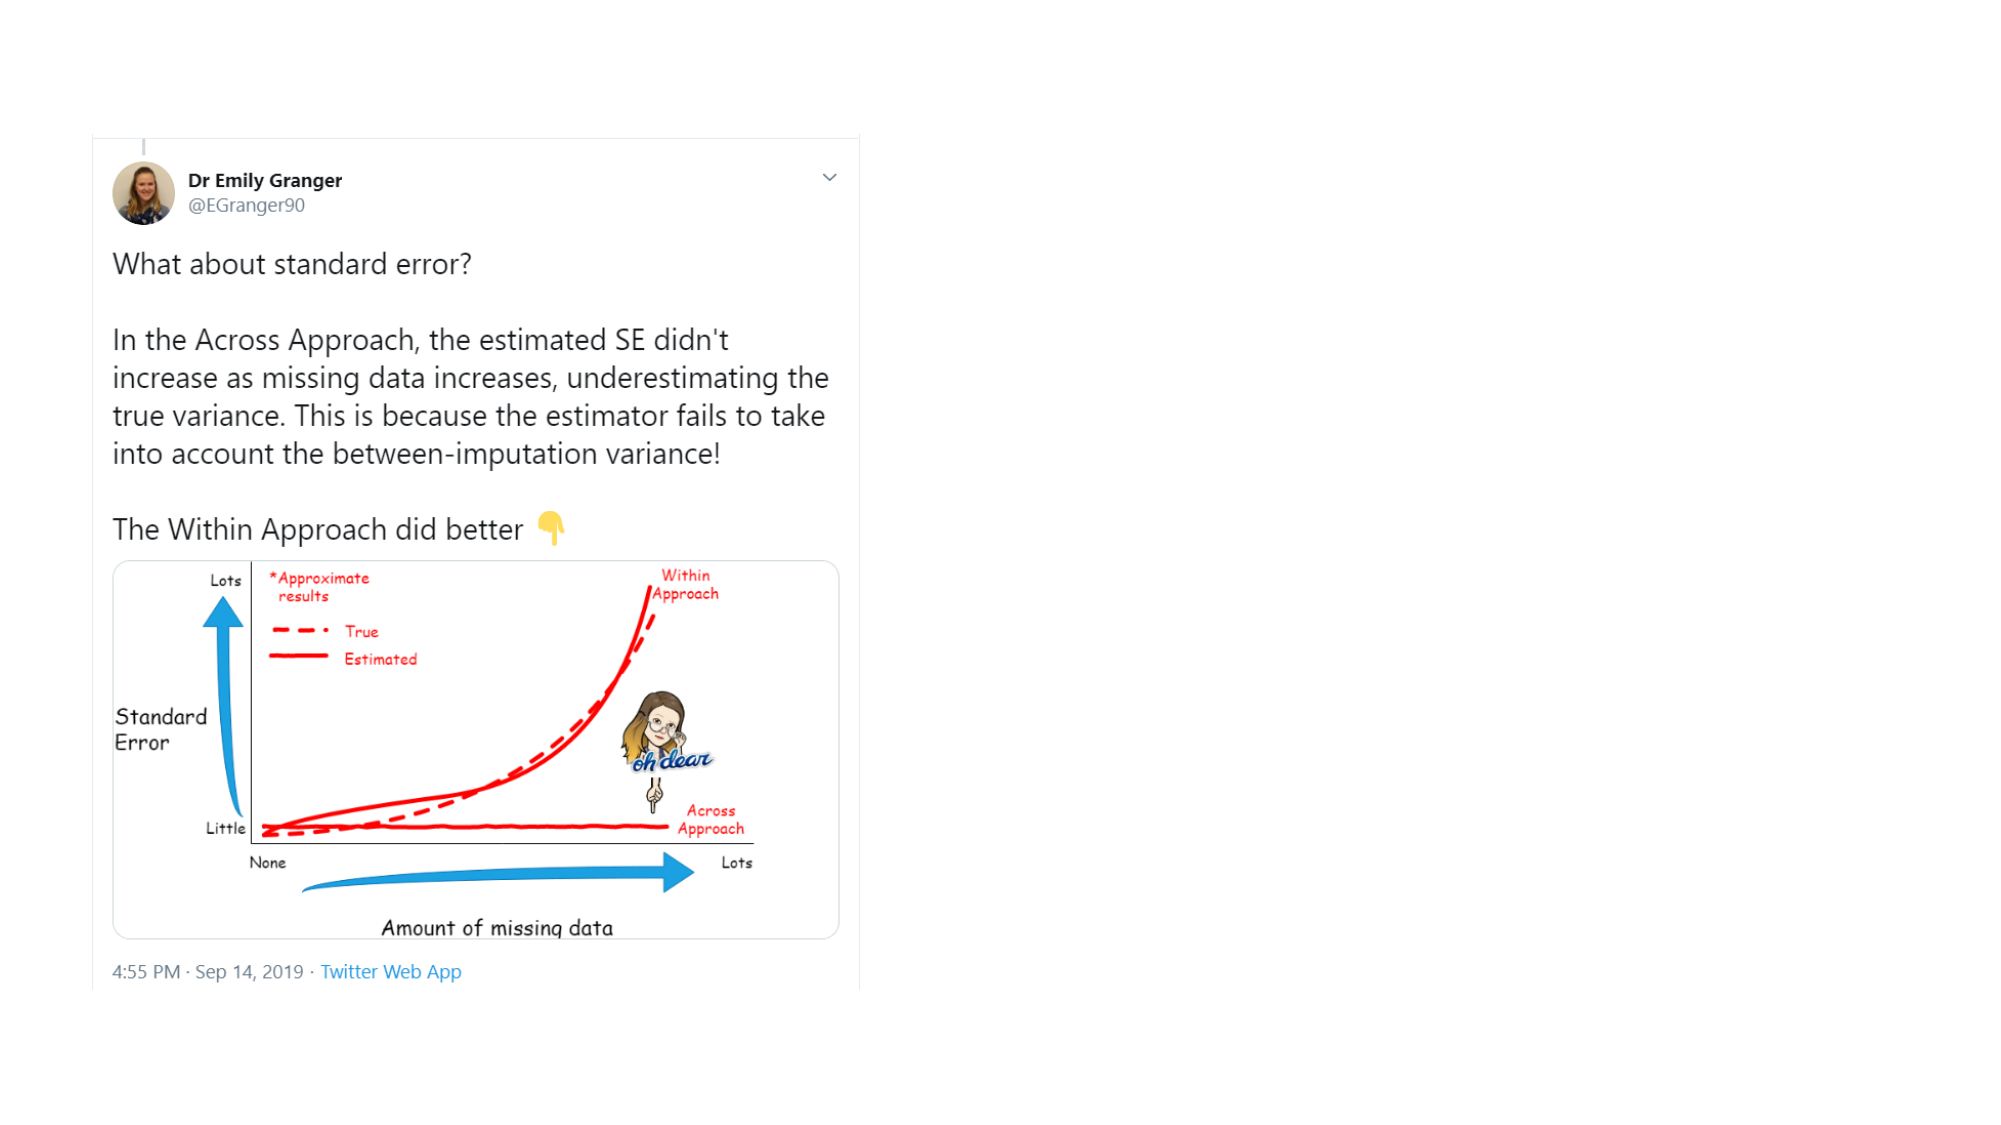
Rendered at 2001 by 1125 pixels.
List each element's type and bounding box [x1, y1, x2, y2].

picture [85, 134, 885, 991]
